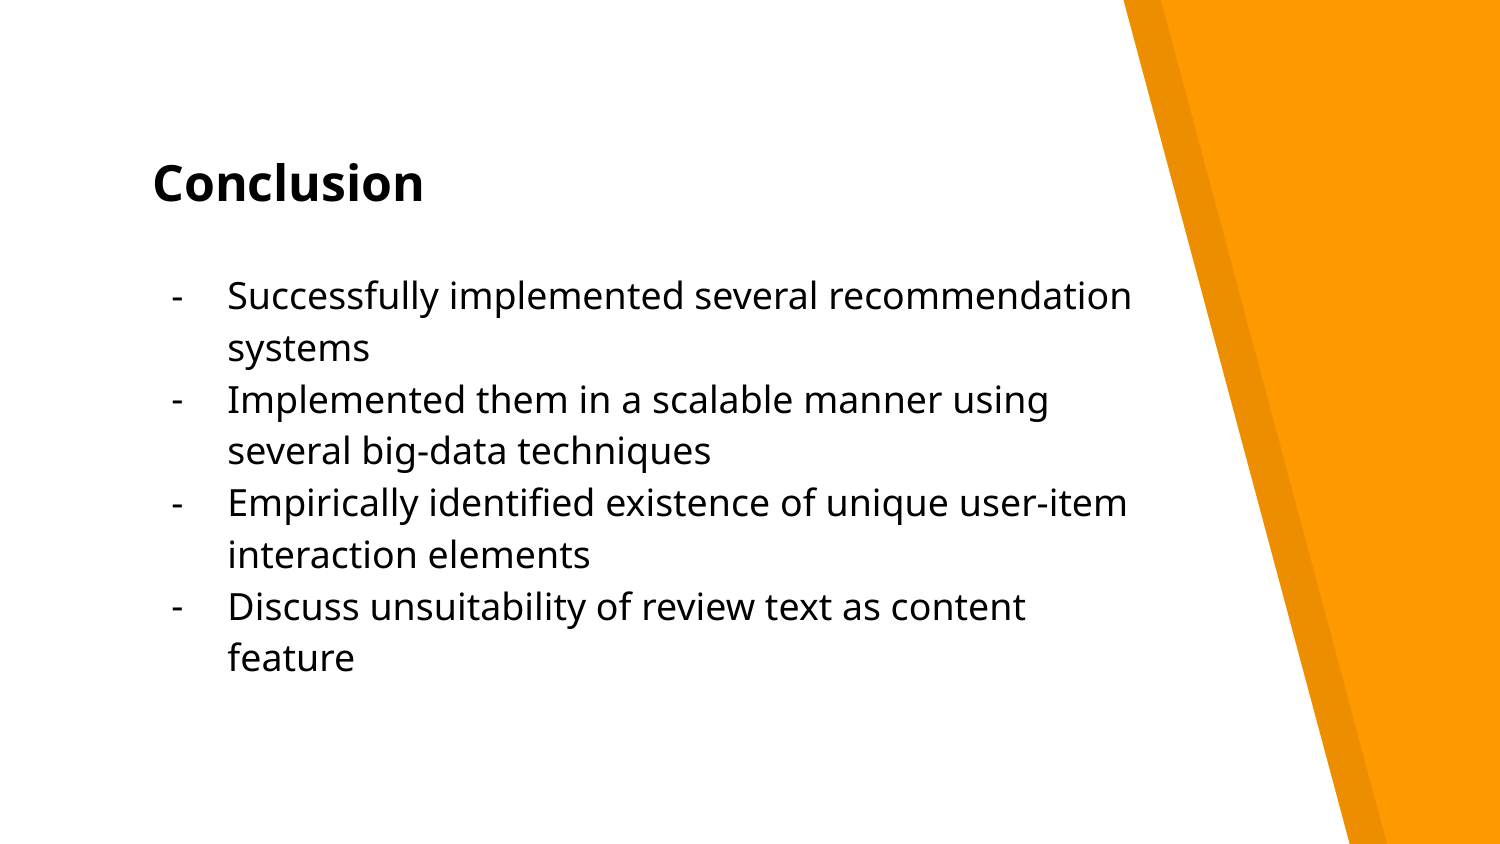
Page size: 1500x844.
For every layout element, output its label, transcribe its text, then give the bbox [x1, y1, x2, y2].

text_box [1159, 596, 1310, 685]
text_box Successfully implemented several recommendation systems Implemented them in a scalable manner using several big-data techniques Empirically identified existence of unique user-item interaction elements Discuss unsuitability of review text as content feature [137, 226, 1159, 719]
title Conclusion [137, 146, 1011, 226]
